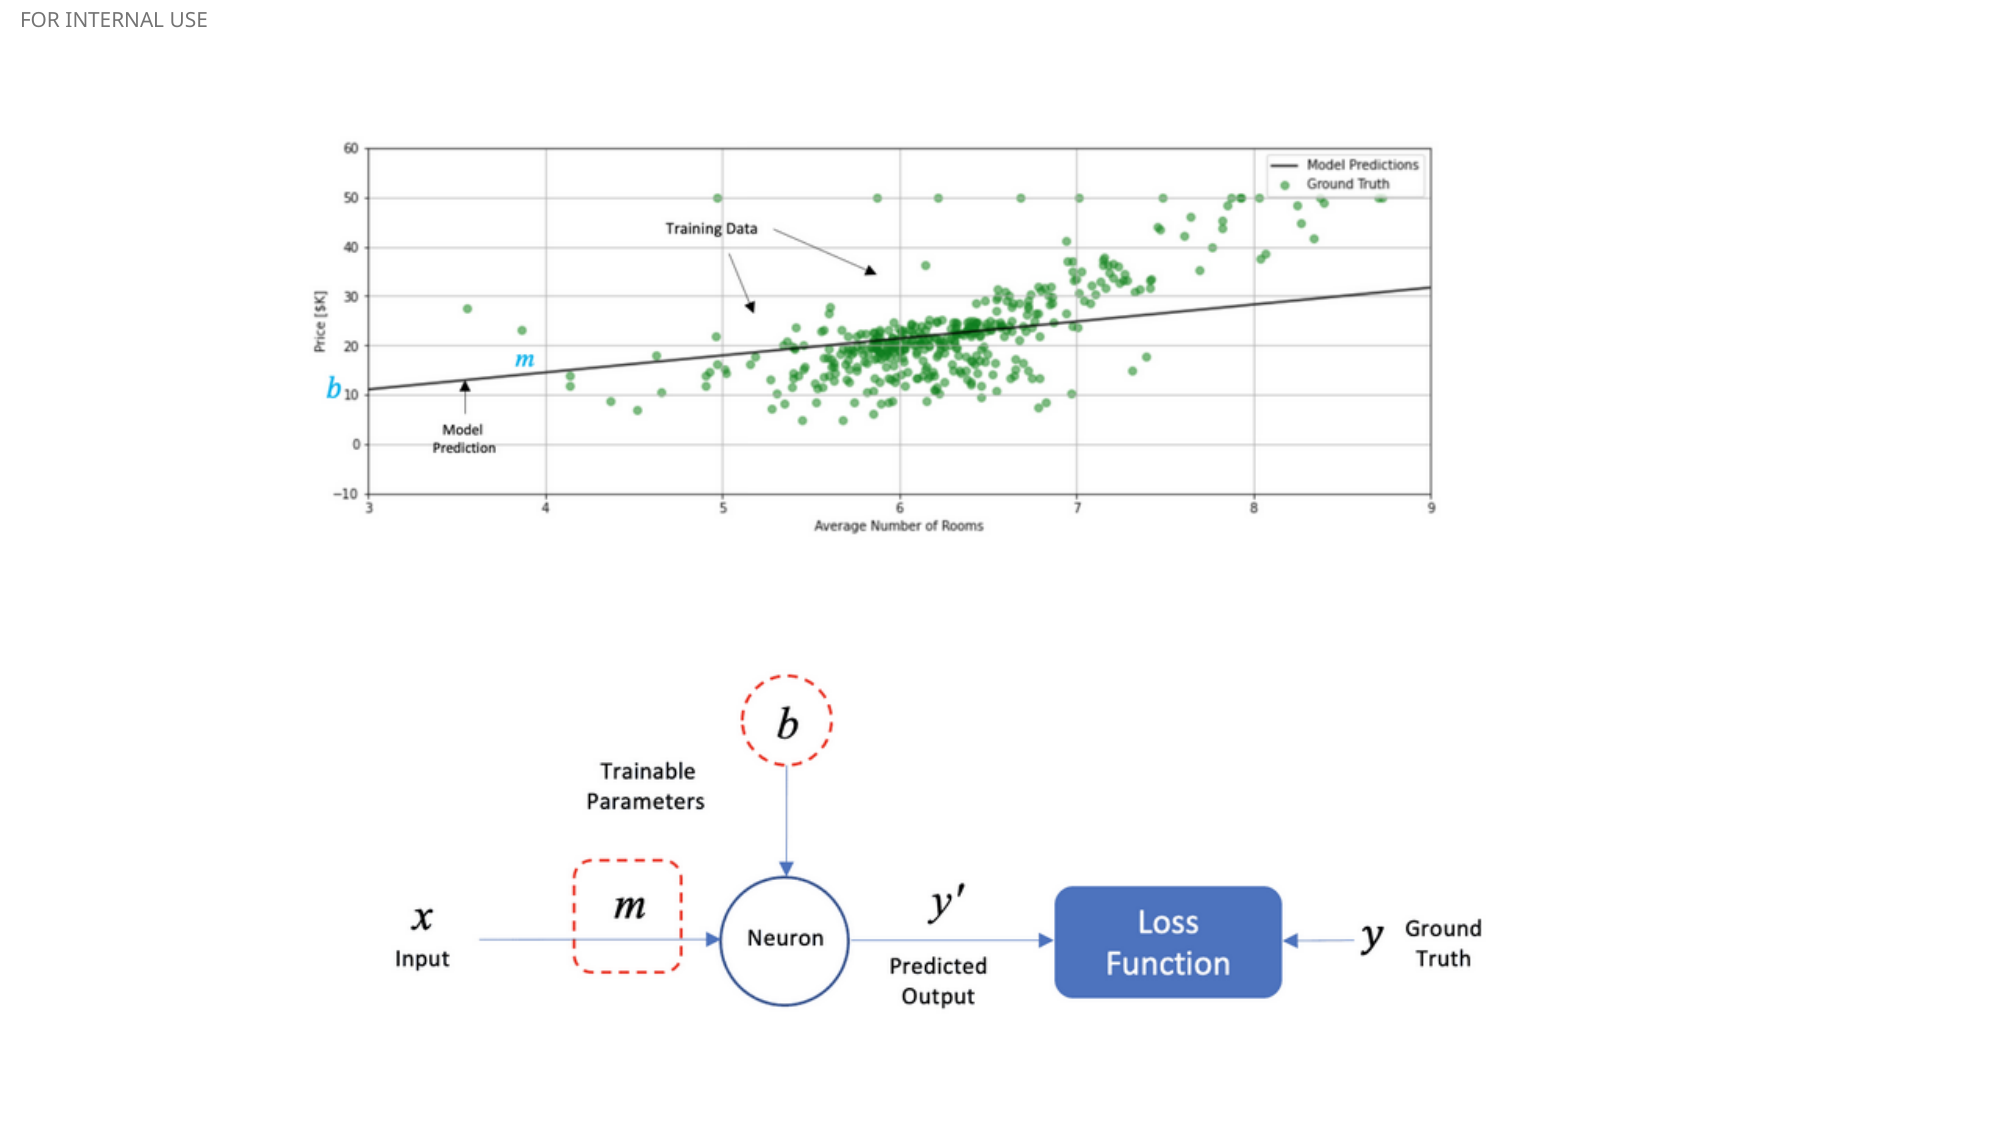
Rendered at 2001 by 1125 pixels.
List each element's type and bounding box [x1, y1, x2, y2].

picture [277, 95, 1489, 547]
picture [314, 631, 1586, 1046]
